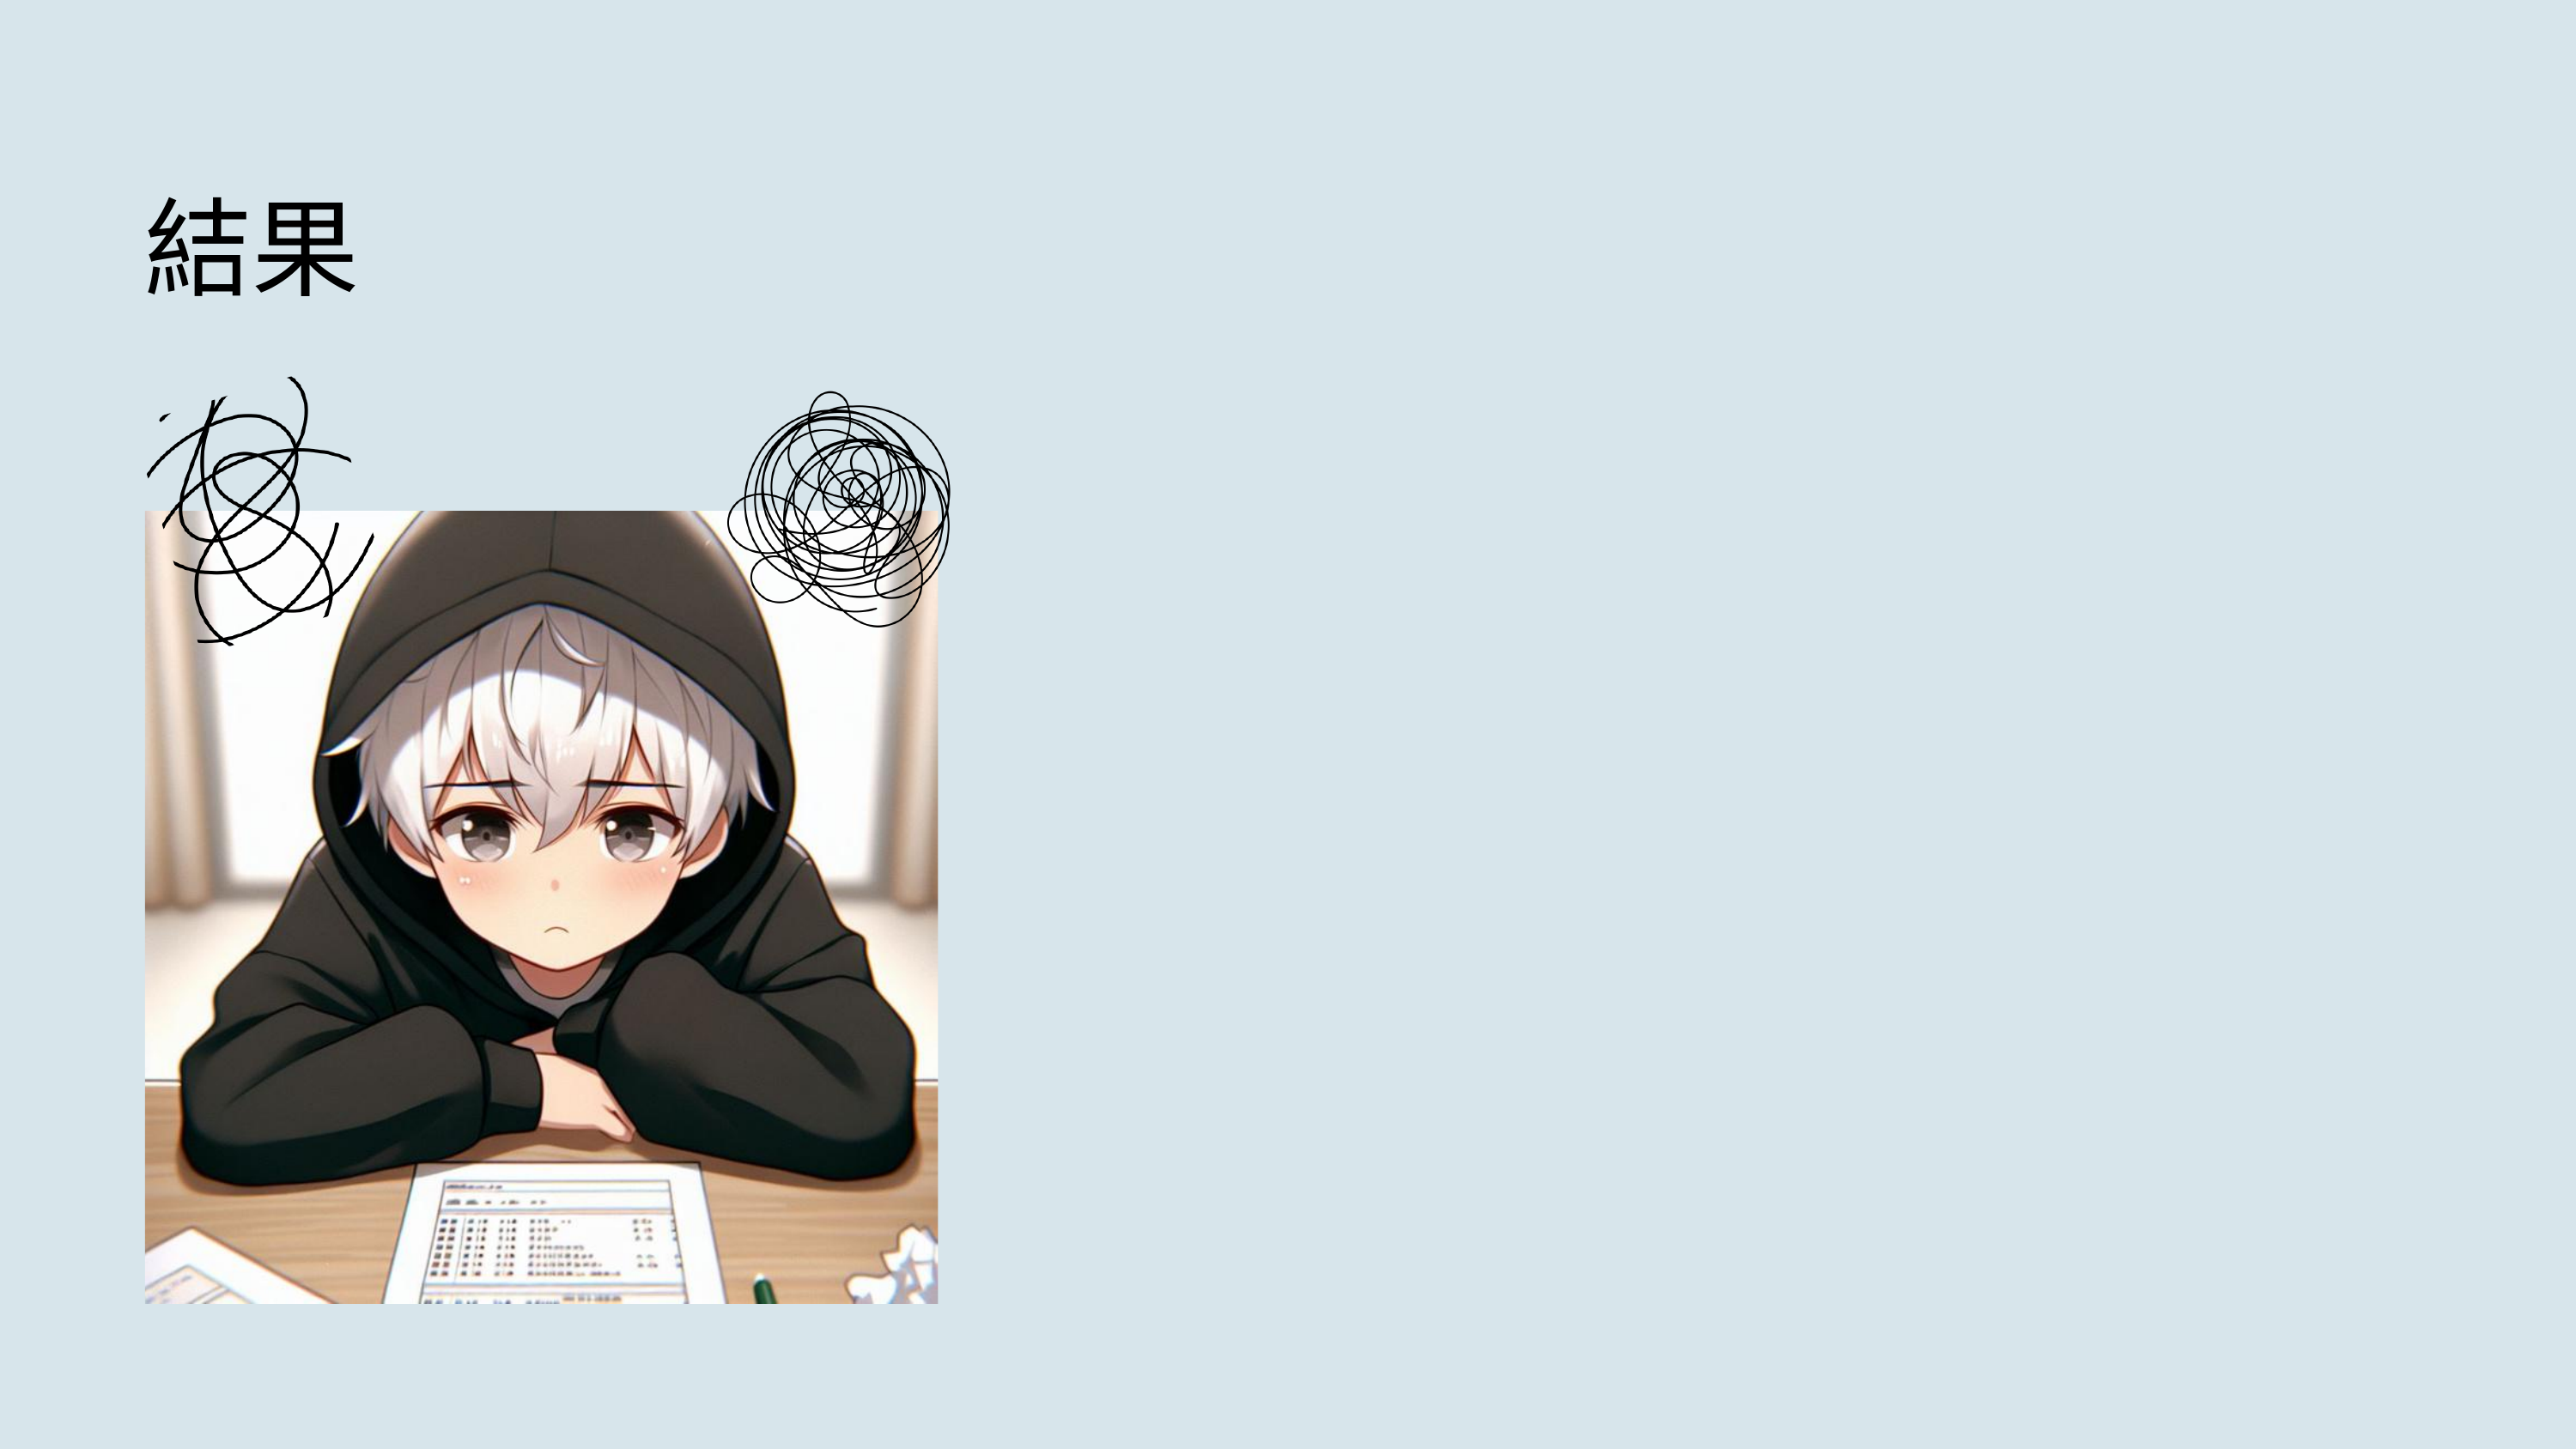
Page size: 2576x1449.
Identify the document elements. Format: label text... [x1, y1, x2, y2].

text_box 結果 [144, 128, 839, 309]
text_box [131, 367, 392, 655]
text_box [144, 511, 939, 1304]
text_box [726, 391, 951, 631]
